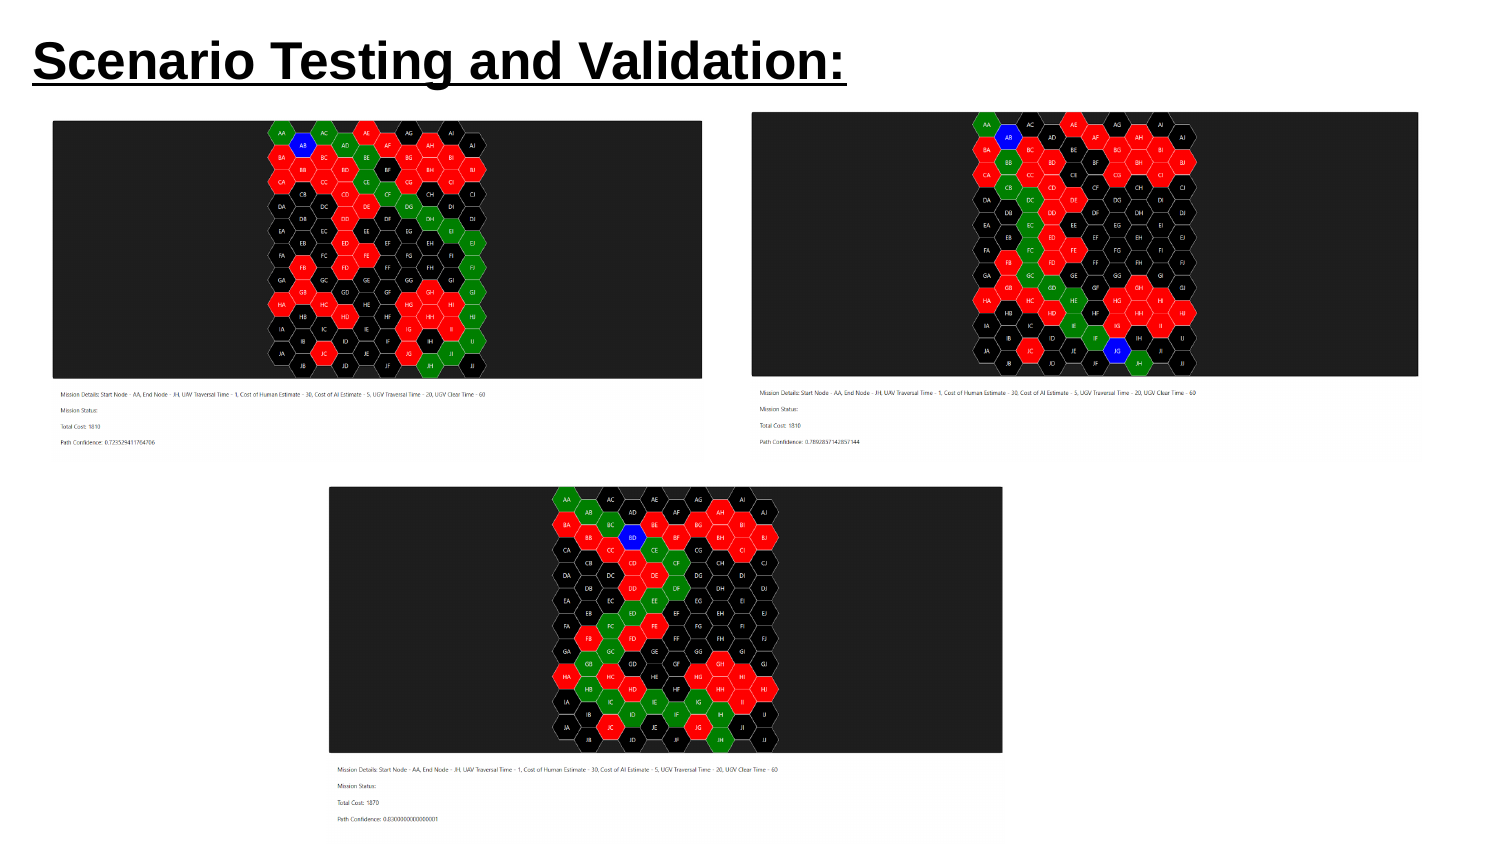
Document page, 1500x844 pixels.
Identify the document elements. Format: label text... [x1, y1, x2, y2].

picture [50, 118, 704, 462]
picture [749, 110, 1422, 462]
title Scenario Testing and Validation: [17, 11, 1416, 106]
picture [326, 484, 1005, 844]
